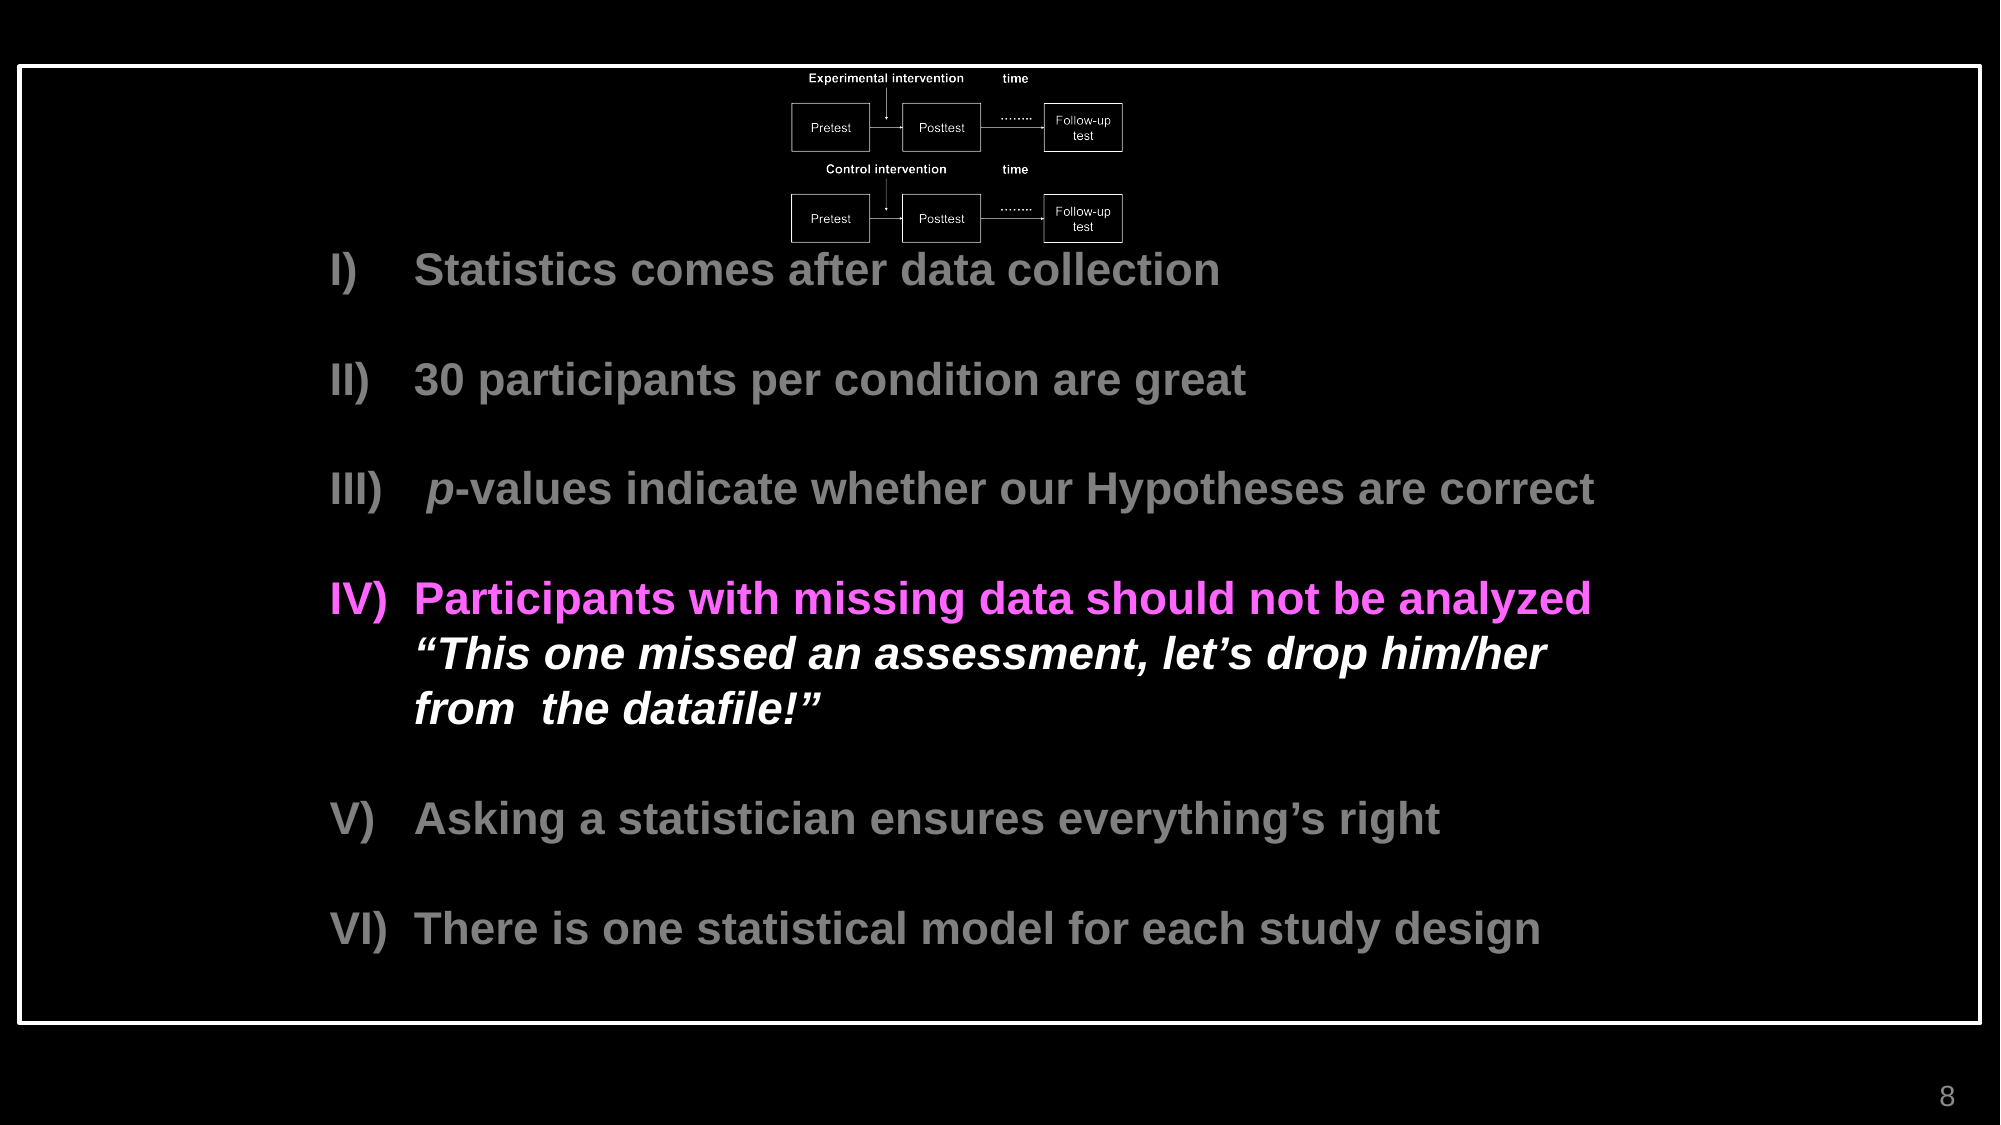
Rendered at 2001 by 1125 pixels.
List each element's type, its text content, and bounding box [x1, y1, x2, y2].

text_box [17, 64, 1982, 1025]
slide_number 8 [1504, 1065, 1971, 1125]
picture [775, 66, 1127, 243]
